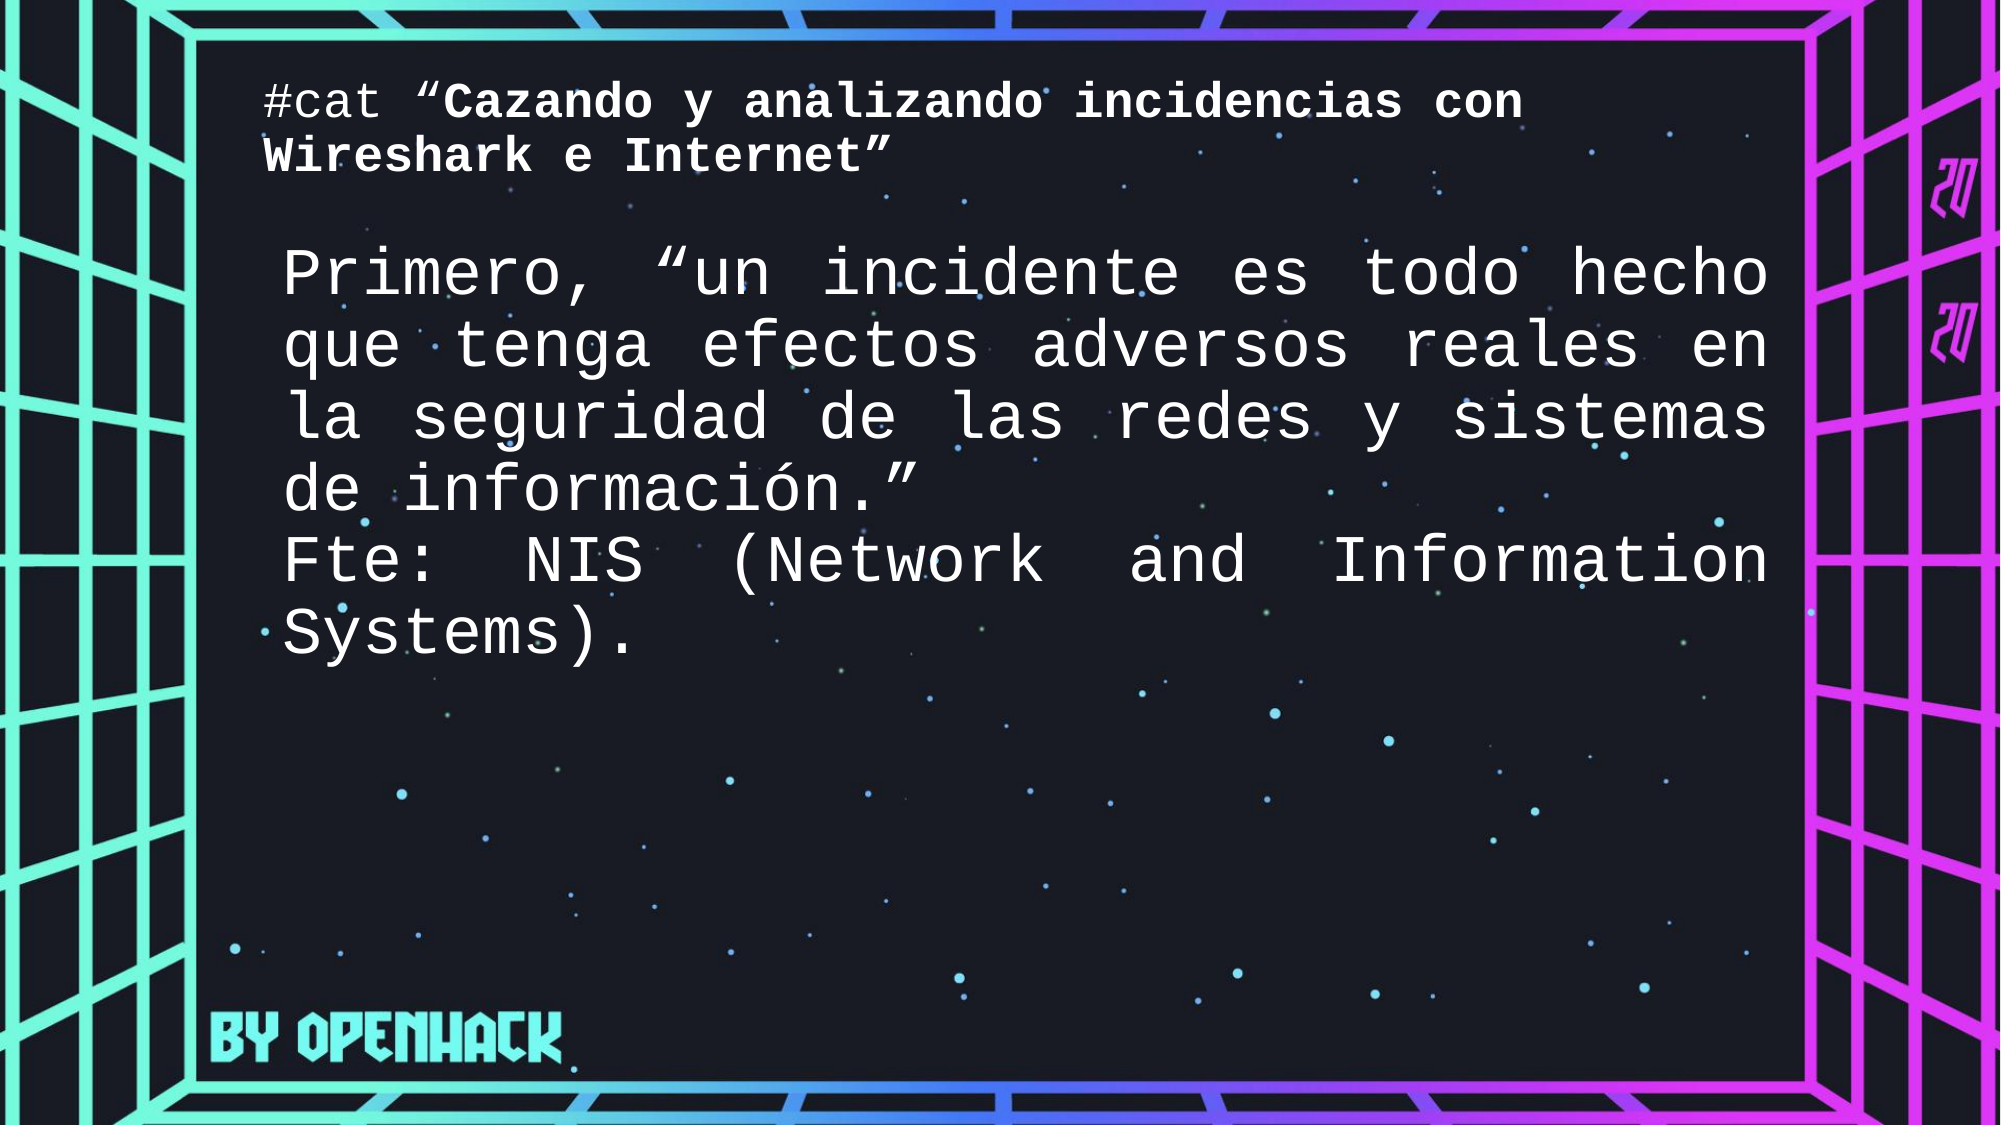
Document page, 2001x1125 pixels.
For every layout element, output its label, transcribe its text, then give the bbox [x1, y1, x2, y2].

picture [0, 0, 2001, 1125]
text_box #cat “Cazando y analizando incidencias con Wireshark e Internet” Primero, “un incidente es todo hecho que tenga efectos adversos reales en la seguridad de las redes y sistemas de información.” Fte: NIS (Network and Information Systems). [224, 67, 1786, 943]
